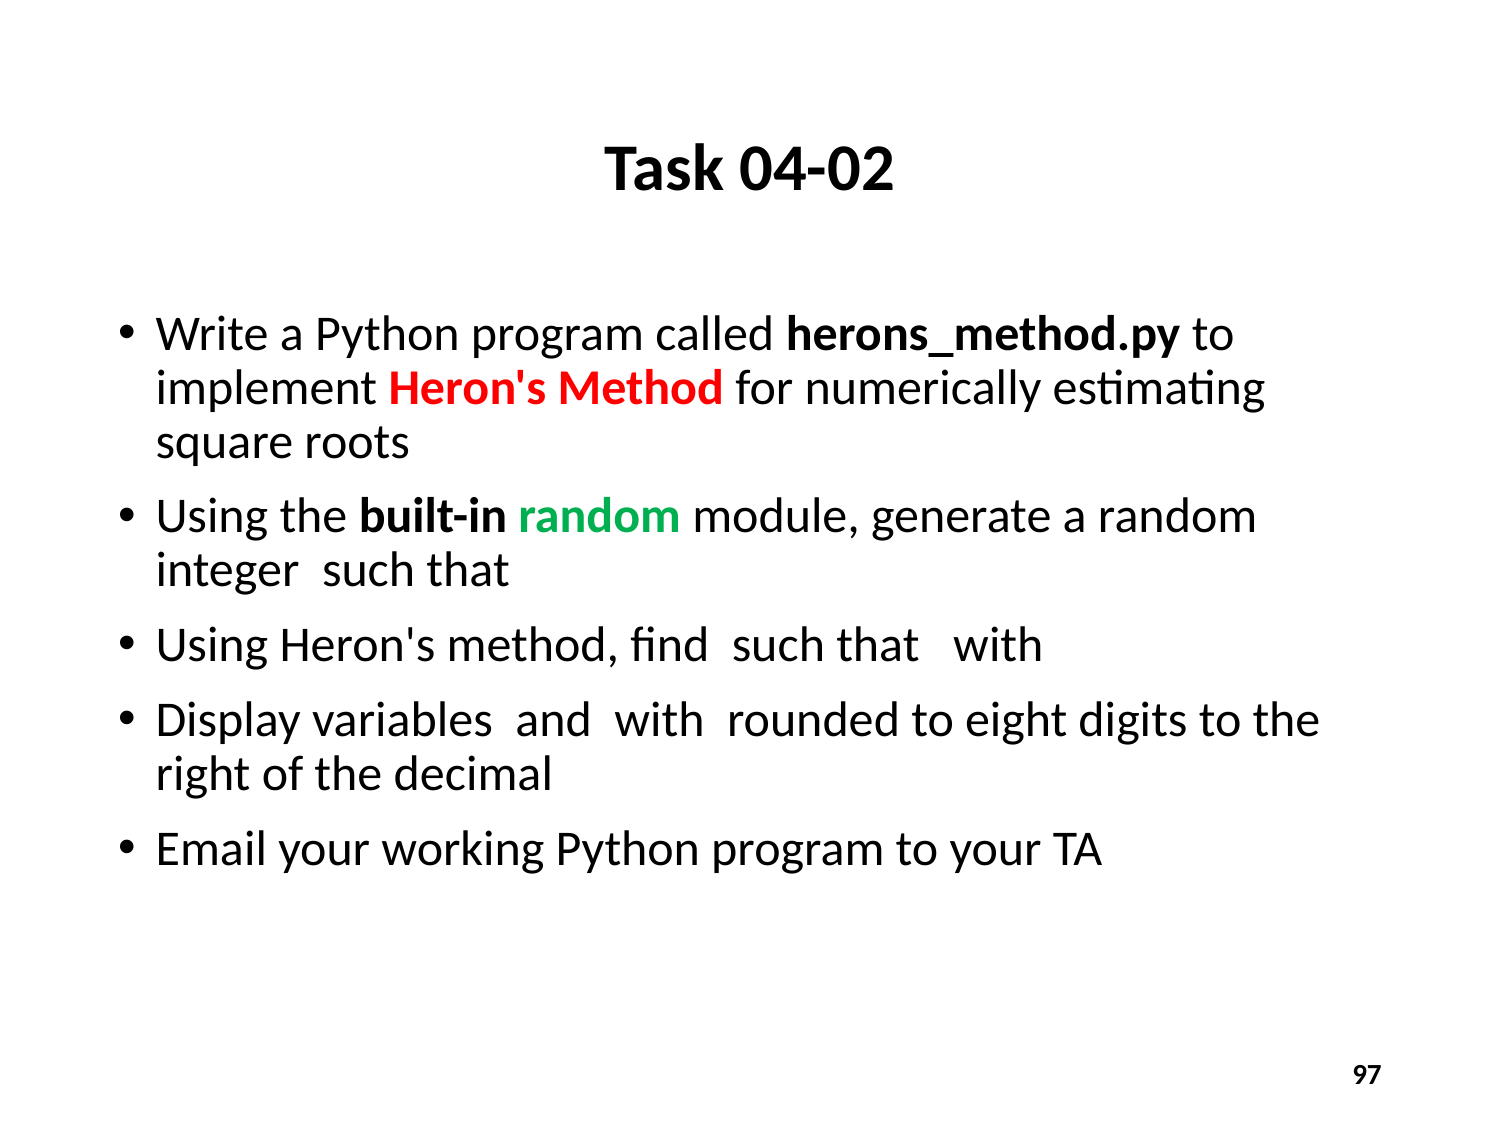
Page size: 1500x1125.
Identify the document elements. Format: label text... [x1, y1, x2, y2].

slide_number 97 [1059, 1042, 1397, 1103]
title Task 04-02 [103, 59, 1397, 278]
